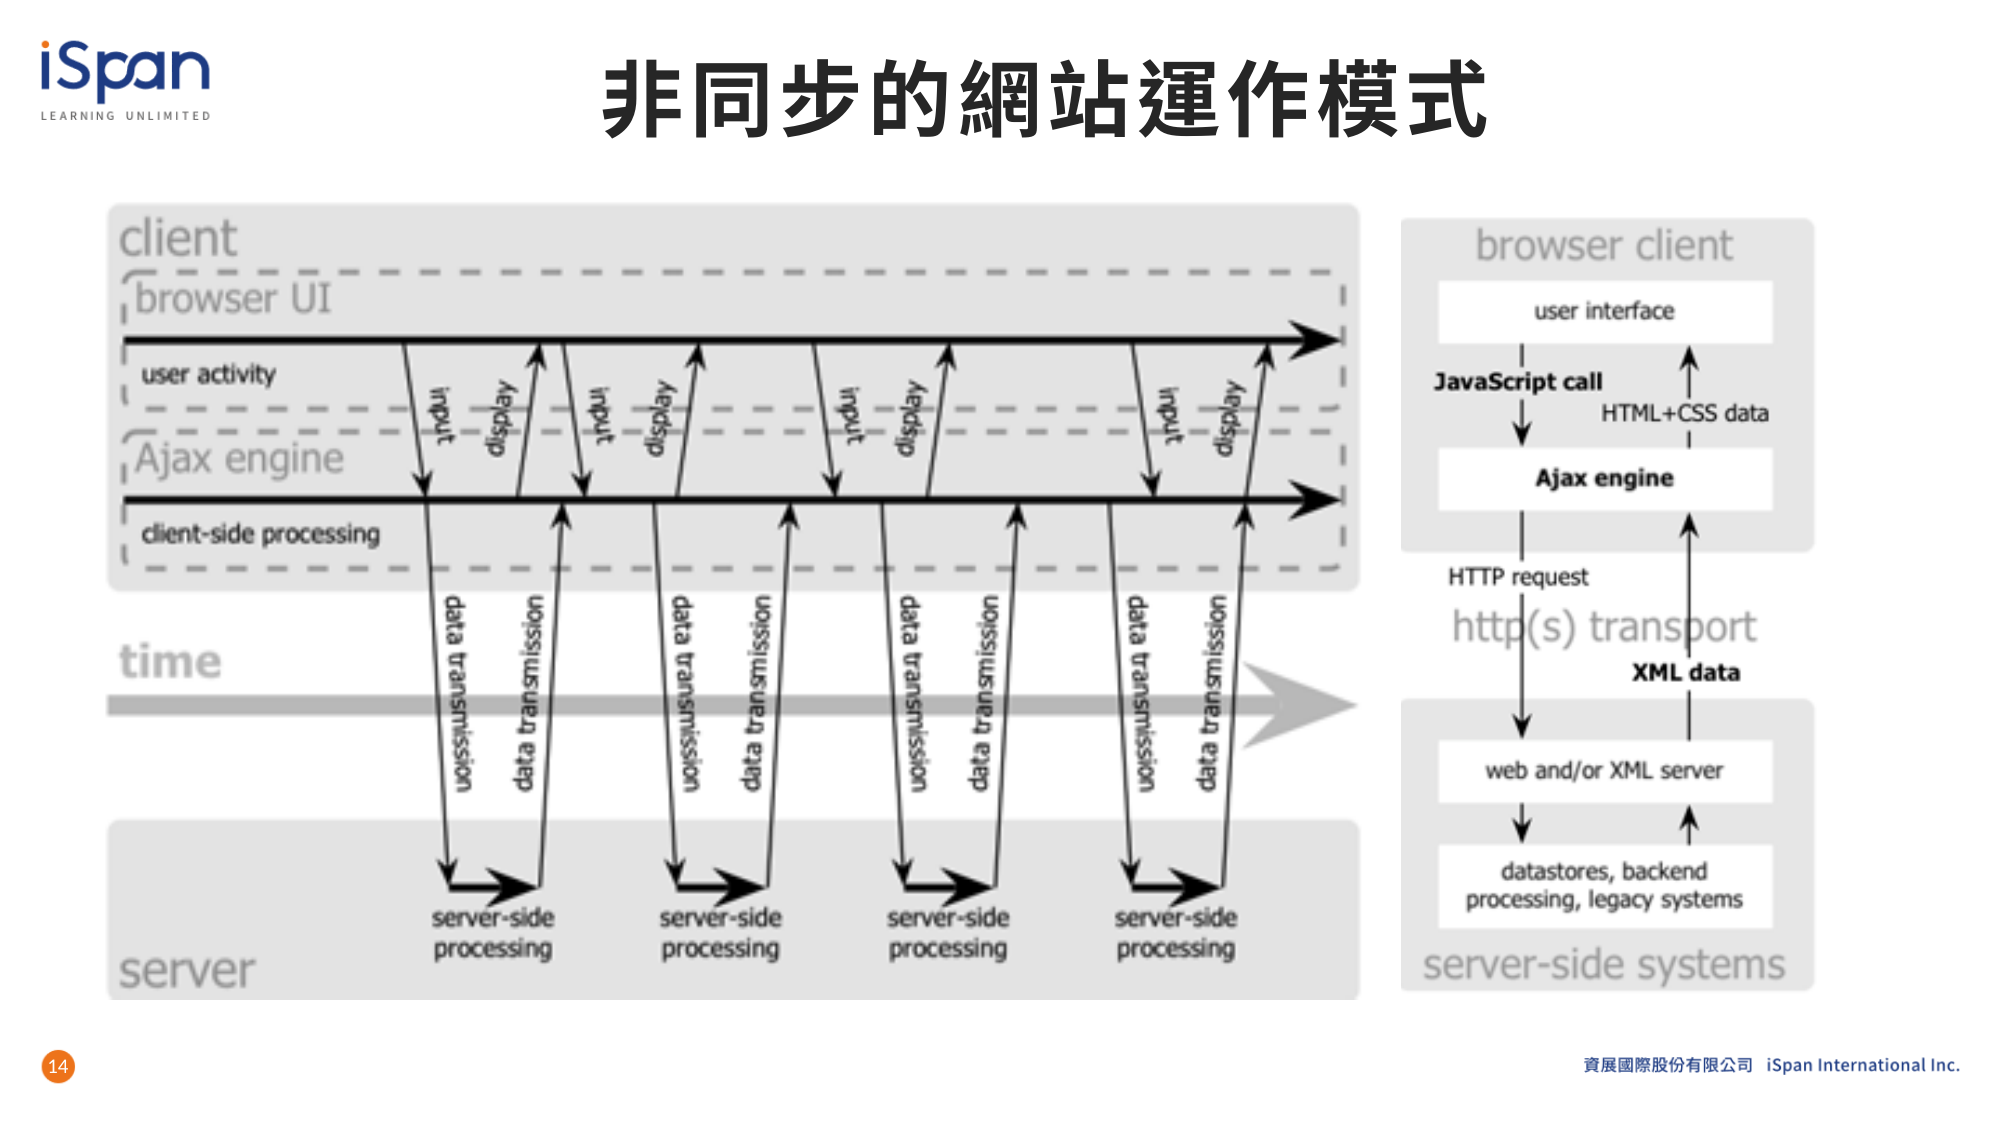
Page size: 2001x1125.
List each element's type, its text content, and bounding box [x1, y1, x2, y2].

slide_number 14 [22, 1036, 94, 1096]
picture [0, 0, 2001, 1125]
title 非同步的網站運作模式 [227, 20, 1863, 187]
